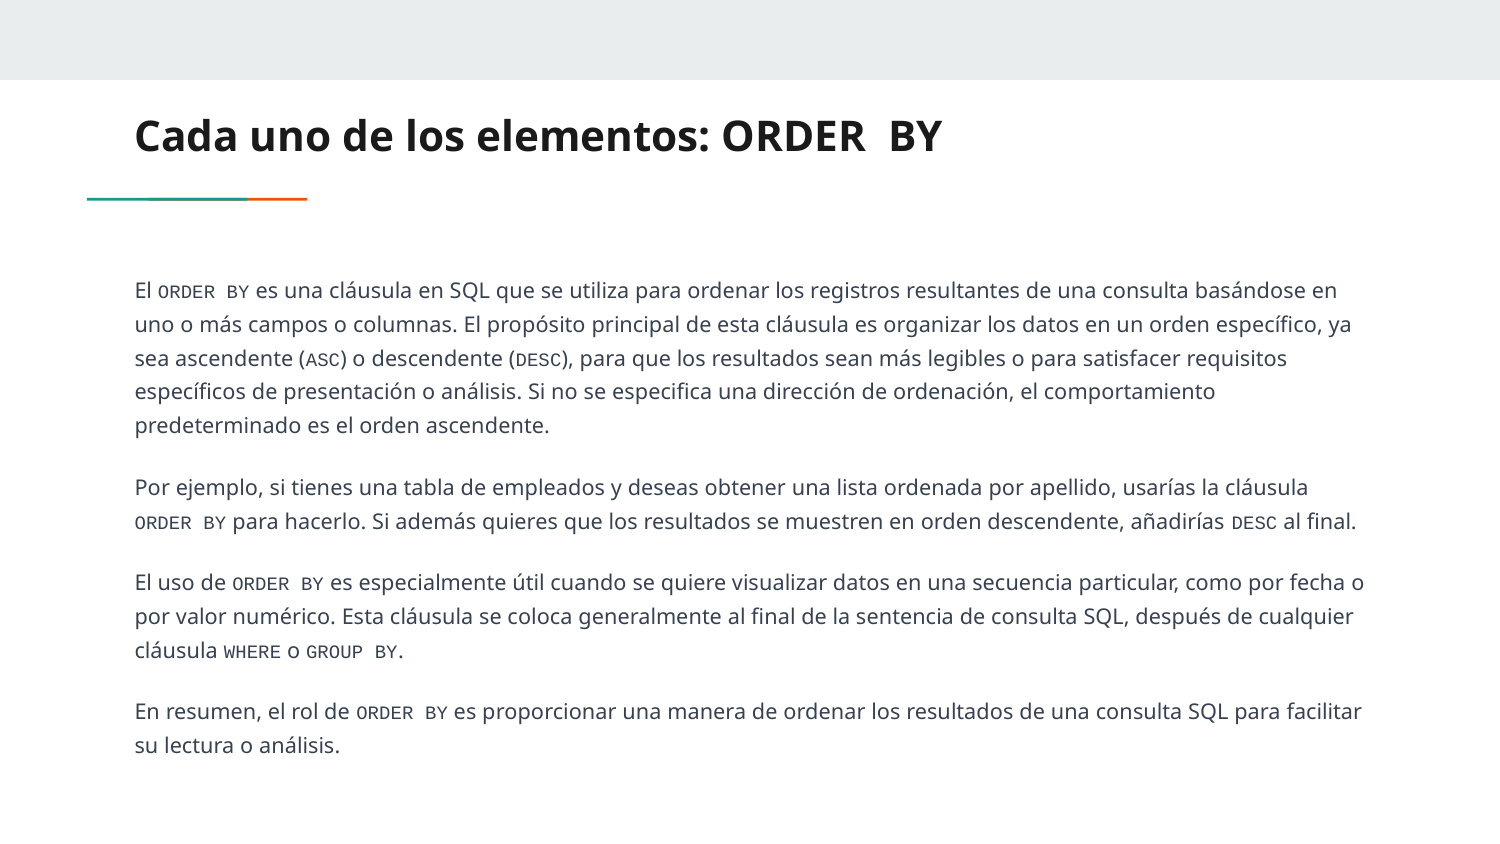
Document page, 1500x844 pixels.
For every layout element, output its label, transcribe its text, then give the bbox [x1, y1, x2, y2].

list El ORDER BY es una cláusula en SQL que se utiliza para ordenar los registros resultantes de una consulta basándose en uno o más campos o columnas. El propósito principal de esta cláusula es organizar los datos en un orden específico, ya sea ascendente (ASC) o descendente (DESC), para que los resultados sean más legibles o para satisfacer requisitos específicos de presentación o análisis. Si no se especifica una dirección de ordenación, el comportamiento predeterminado es el orden ascendente. Por ejemplo, si tienes una tabla de empleados y deseas obtener una lista ordenada por apellido, usarías la cláusula ORDER BY para hacerlo. Si además quieres que los resultados se muestren en orden descendente, añadirías DESC al final. El uso de ORDER BY es especialmente útil cuando se quiere visualizar datos en una secuencia particular, como por fecha o por valor numérico. Esta cláusula se coloca generalmente al final de la sentencia de consulta SQL, después de cualquier cláusula WHERE o GROUP BY. En resumen, el rol de ORDER BY es proporcionar una manera de ordenar los resultados de una consulta SQL para facilitar su lectura o análisis. [119, 255, 1381, 809]
title Cada uno de los elementos: ORDER BY [119, 91, 1381, 179]
